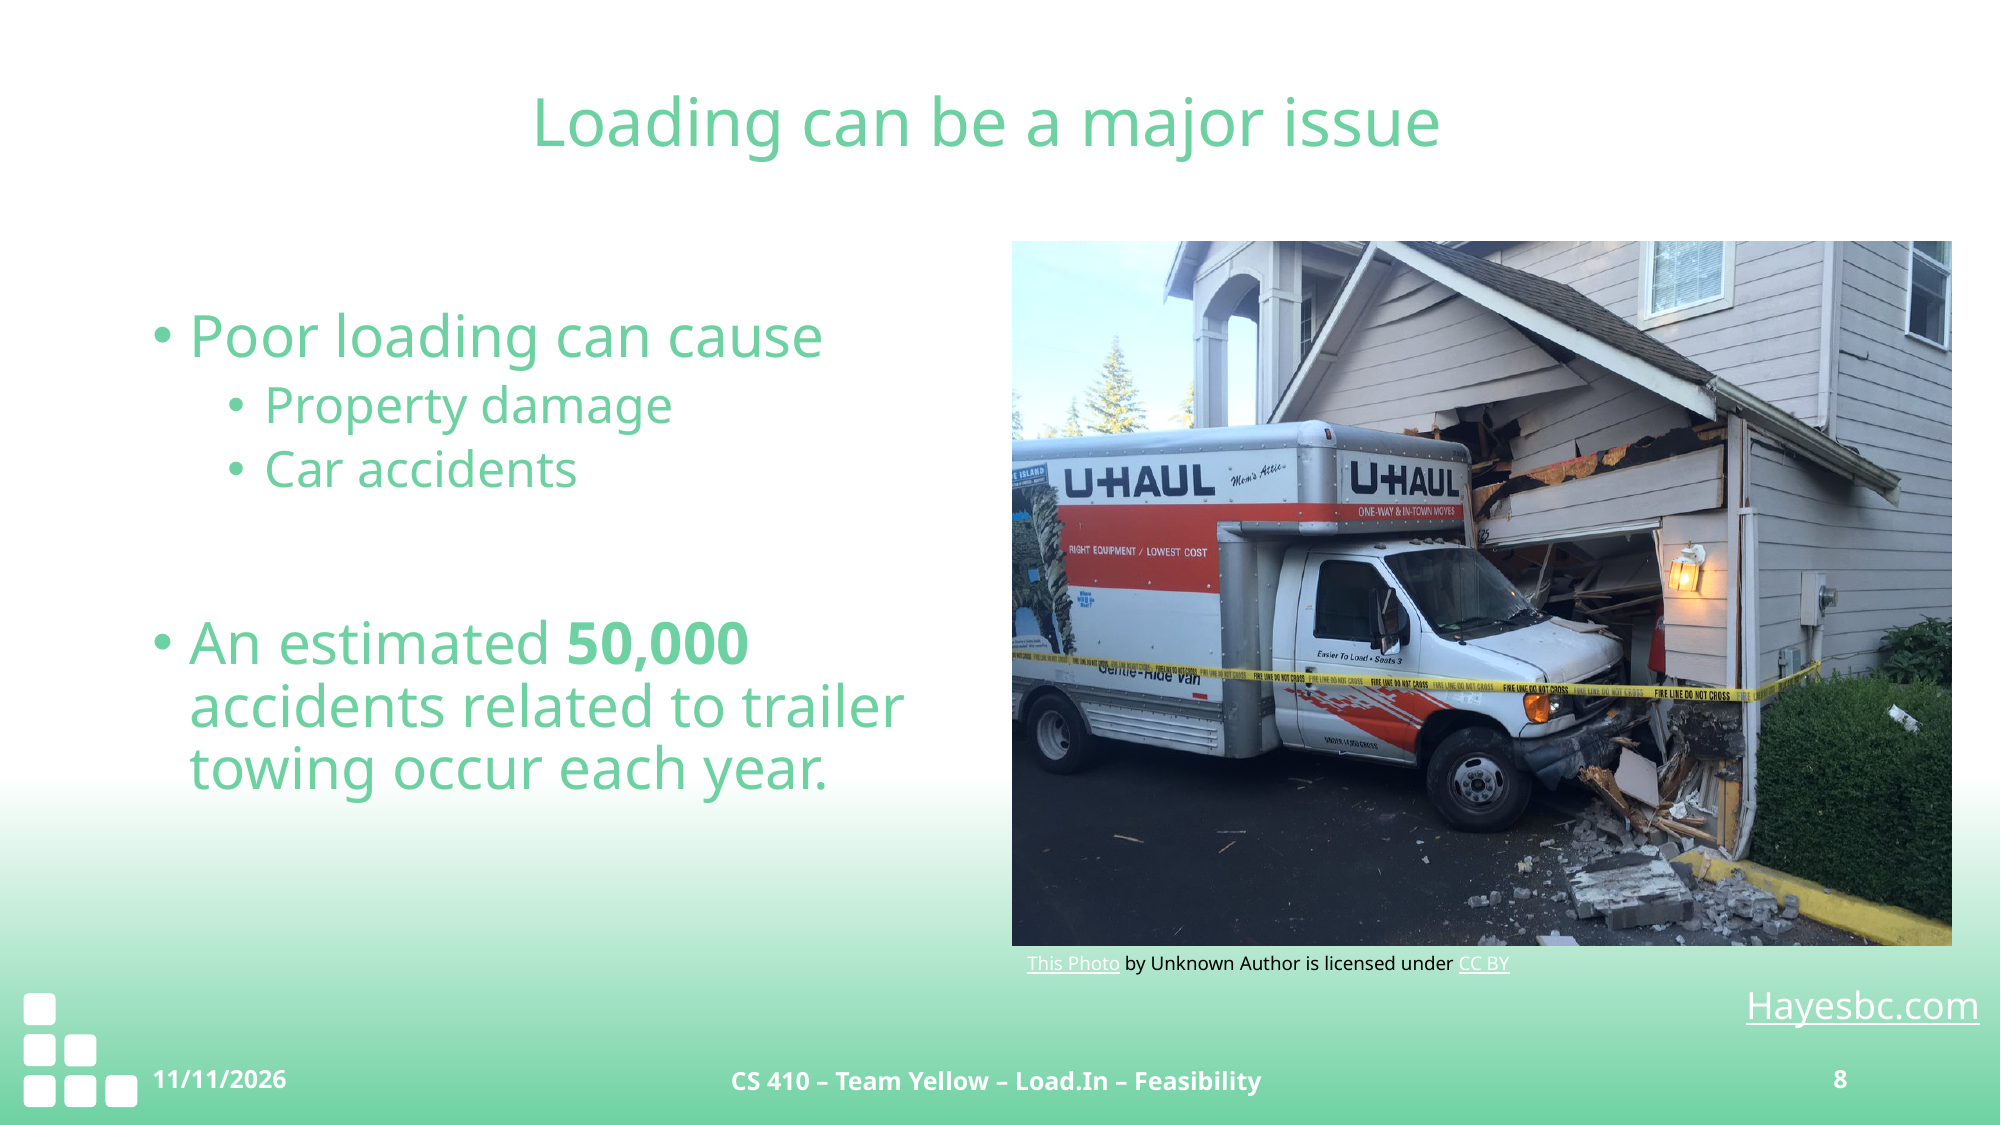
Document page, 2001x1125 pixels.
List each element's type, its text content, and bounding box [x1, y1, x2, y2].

text_box [137, 840, 1863, 1059]
text_box This Photo by Unknown Author is licensed under CC BY [1012, 953, 1952, 985]
text_box 10/08/2020 [137, 1059, 588, 1125]
text_box Loading can be a major issue [125, 16, 1850, 234]
text_box <number> [1412, 1059, 1863, 1125]
picture [1012, 241, 1952, 946]
text_box Hayesbc.com [1731, 974, 1995, 1041]
text_box Poor loading can cause Property damage Car accidents An estimated 50,000 accidents related to trailer towing occur each year. [137, 299, 988, 840]
text_box CS 410 – Team Yellow – Load.In – Feasibility [662, 1059, 1338, 1125]
